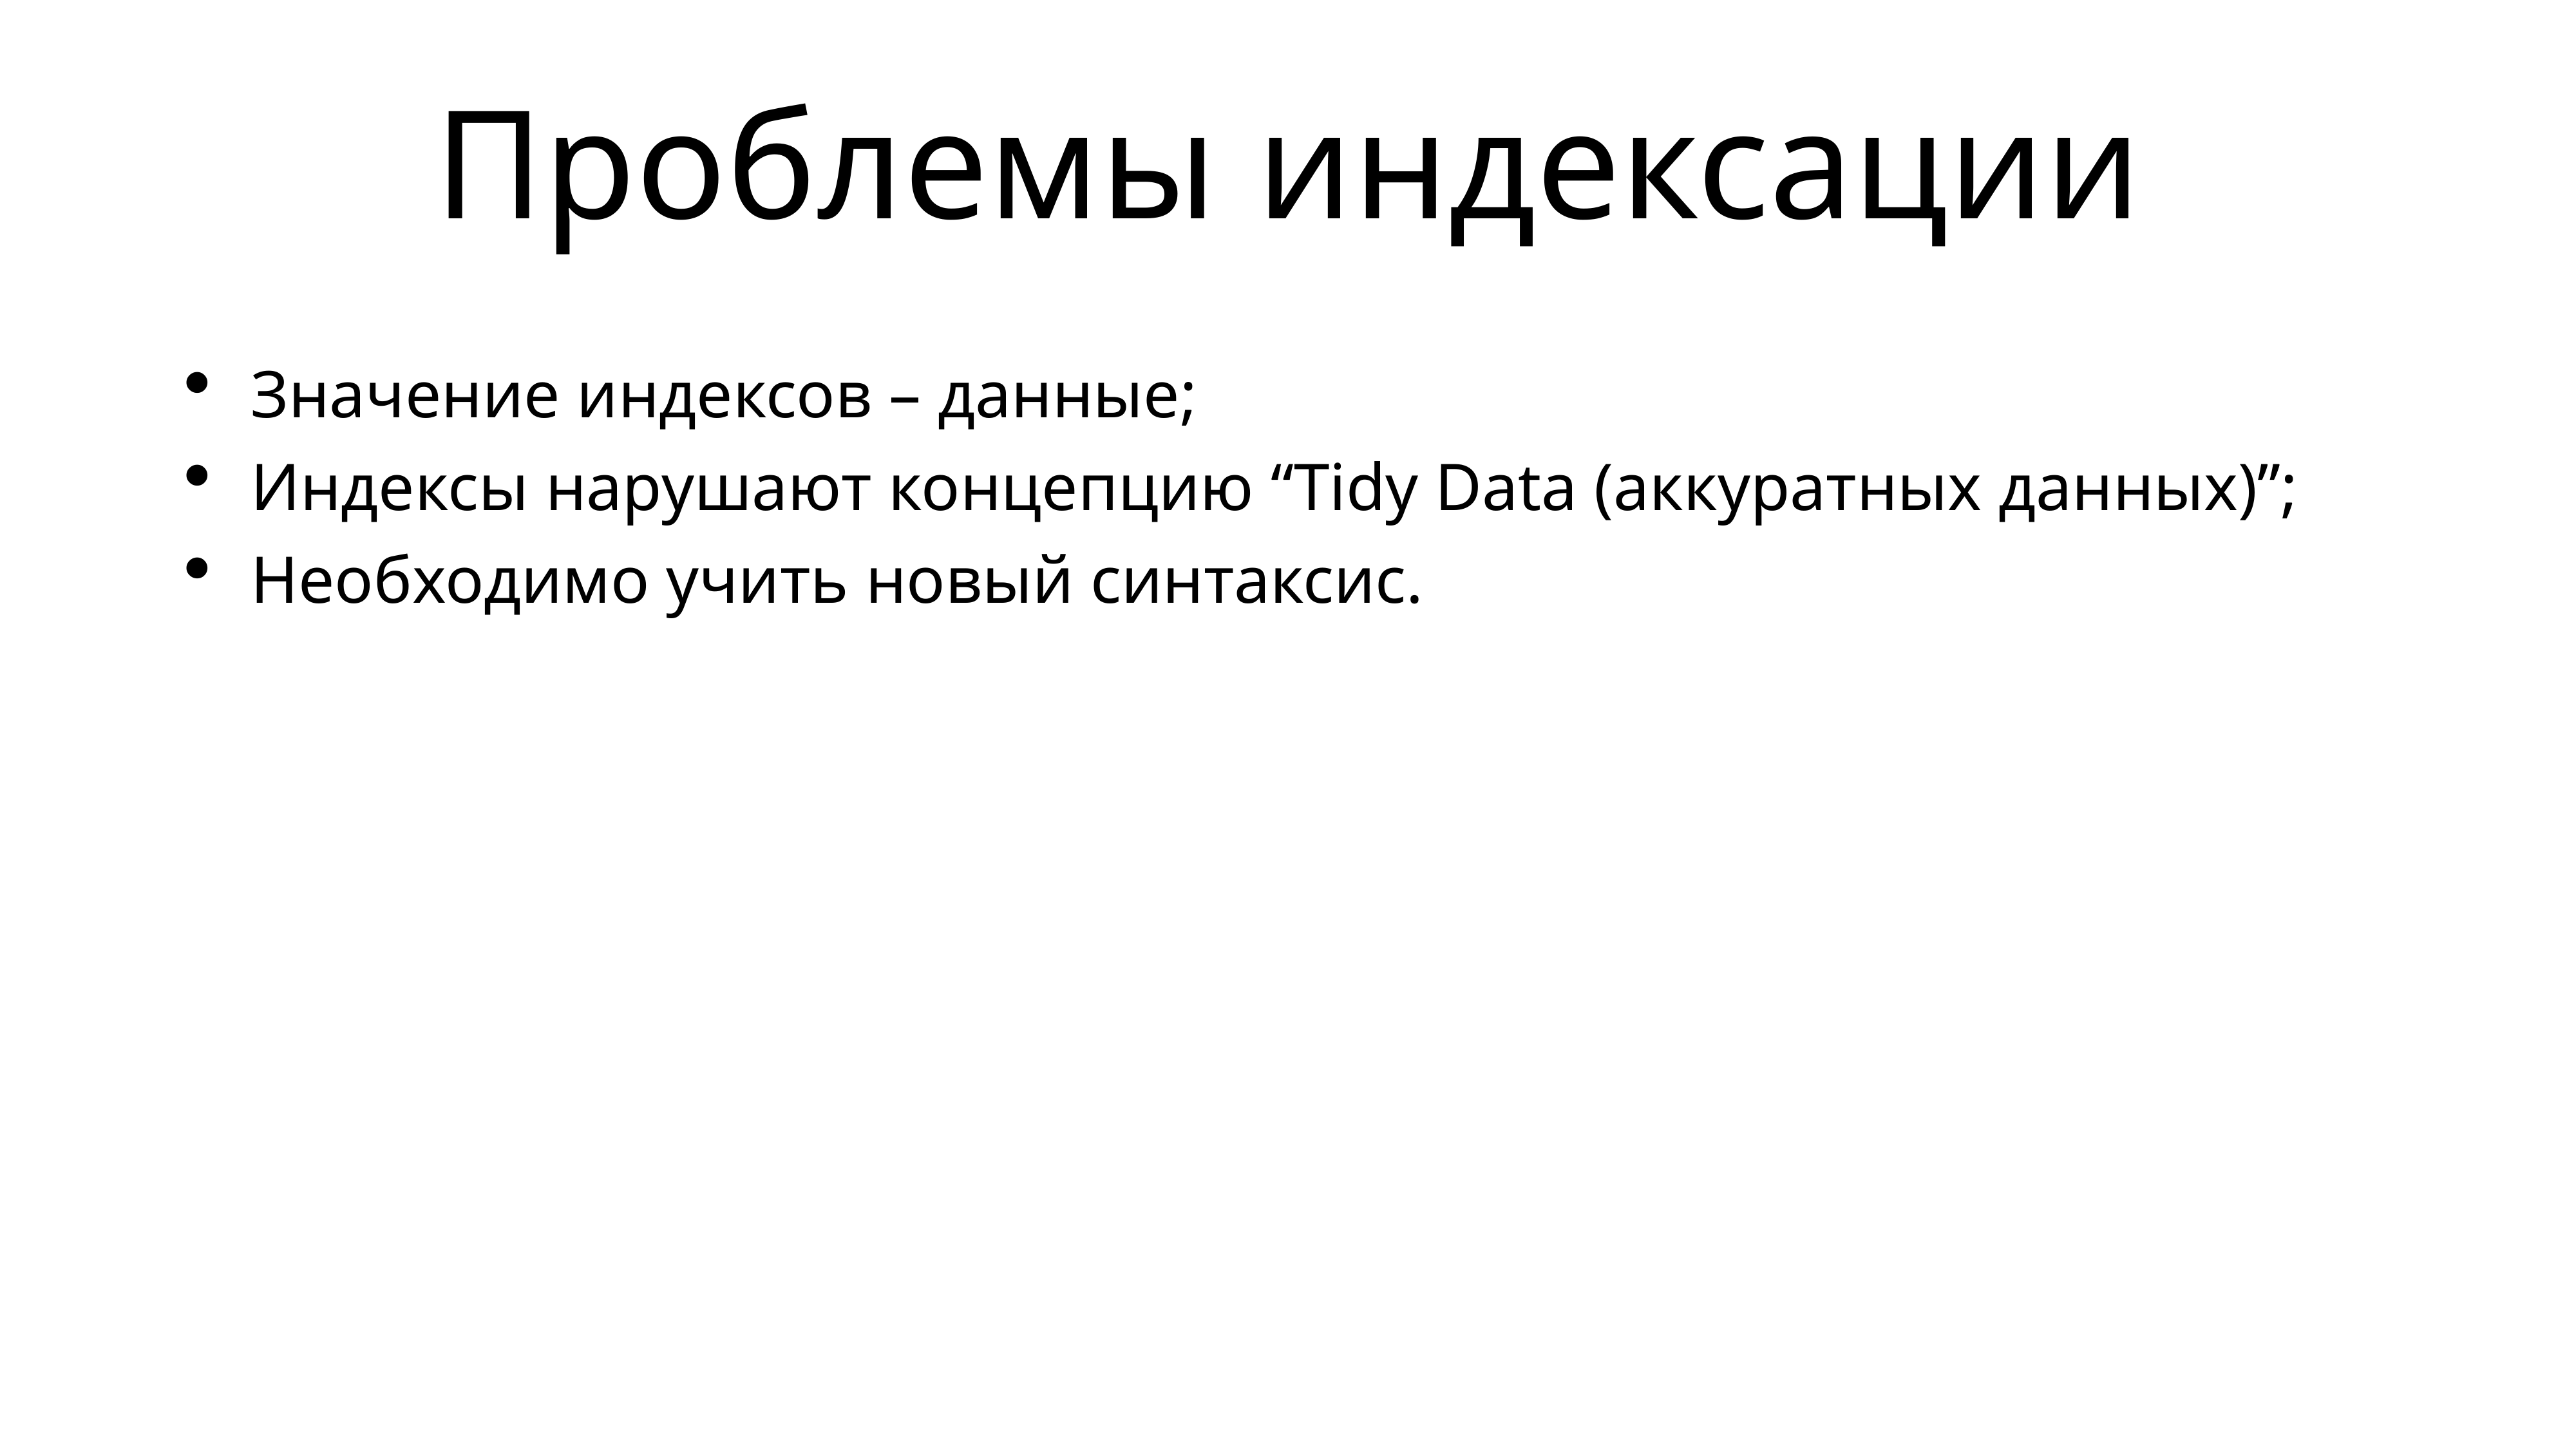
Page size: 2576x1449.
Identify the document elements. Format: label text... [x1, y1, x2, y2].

list Значение индексов – данные; Индексы нарушают концепцию “Tidy Data (аккуратных данных)”; Необходимо учить новый синтаксис. [178, 332, 2355, 1117]
title Проблемы индексации [178, 37, 2398, 279]
